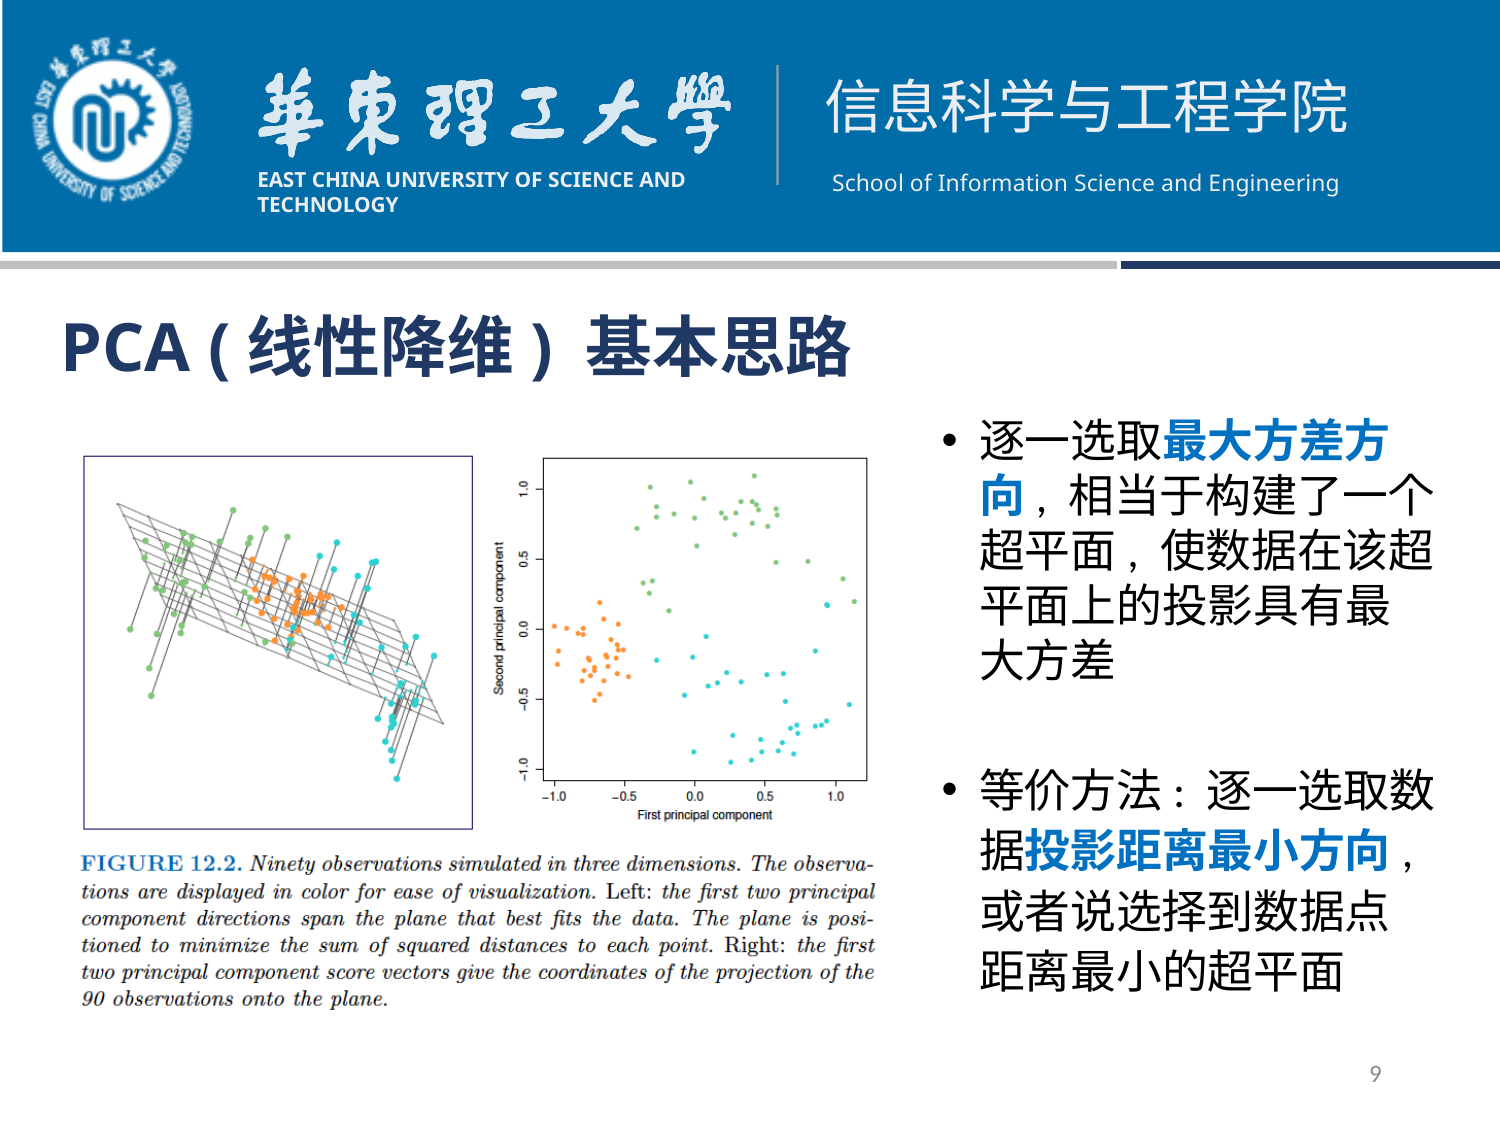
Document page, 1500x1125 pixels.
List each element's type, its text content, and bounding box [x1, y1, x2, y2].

list 逐一选取最大方差方向, 相当于构建了一个超平面, 使数据在该超平面上的投影具有最大方差 等价方法: 逐一选取数据投影距离最小方向,或者说选择到数据点距离最小的超平面 [926, 404, 1451, 1029]
slide_number 9 [1059, 1042, 1397, 1103]
picture [33, 431, 889, 1015]
picture [22, 32, 202, 214]
text_box PCA (线性降维) 基本思路 [49, 268, 1412, 432]
